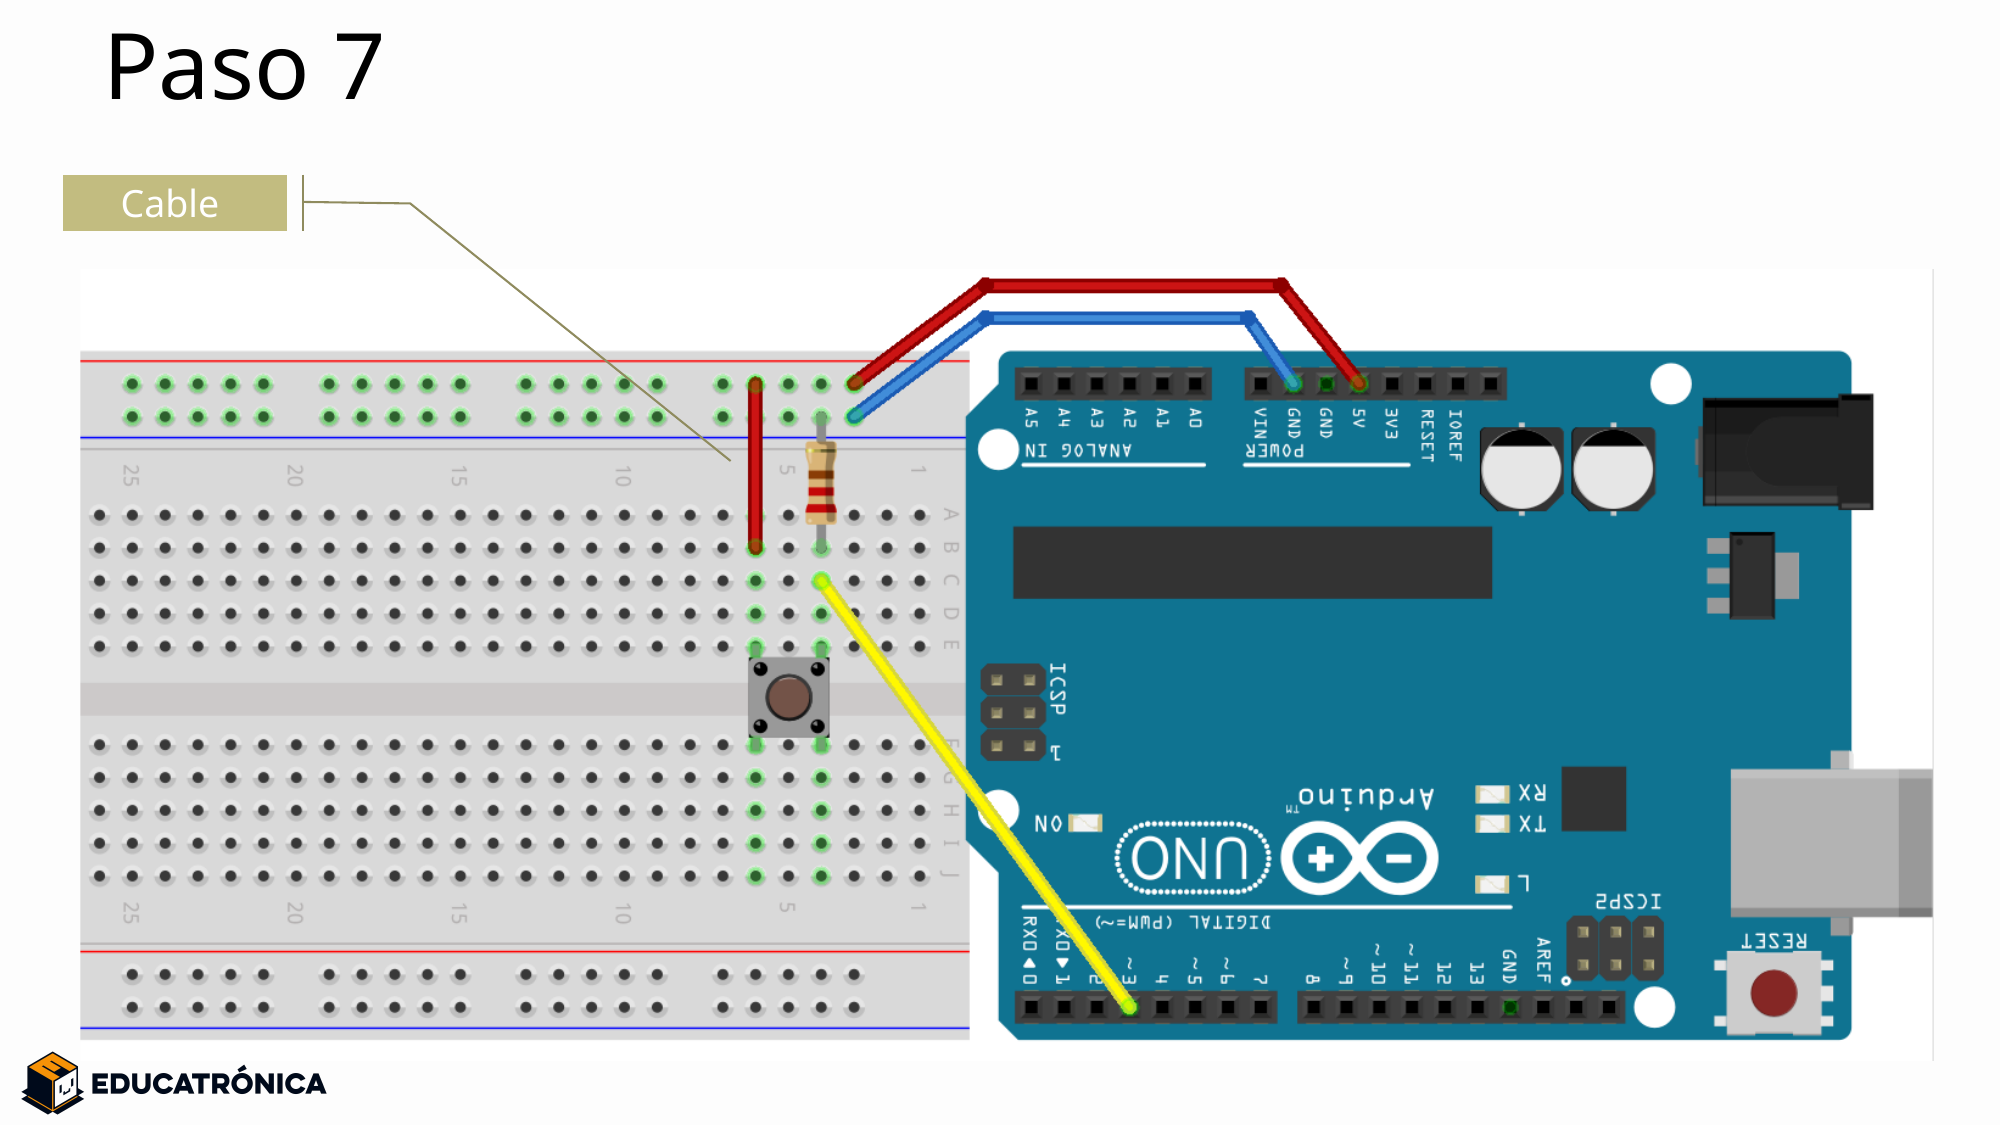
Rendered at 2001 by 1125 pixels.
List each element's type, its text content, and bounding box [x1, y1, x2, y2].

picture [19, 269, 1938, 1118]
text_box Cable [302, 174, 494, 269]
text_box Cable [63, 175, 287, 231]
title Paso 7 [88, 7, 1912, 133]
